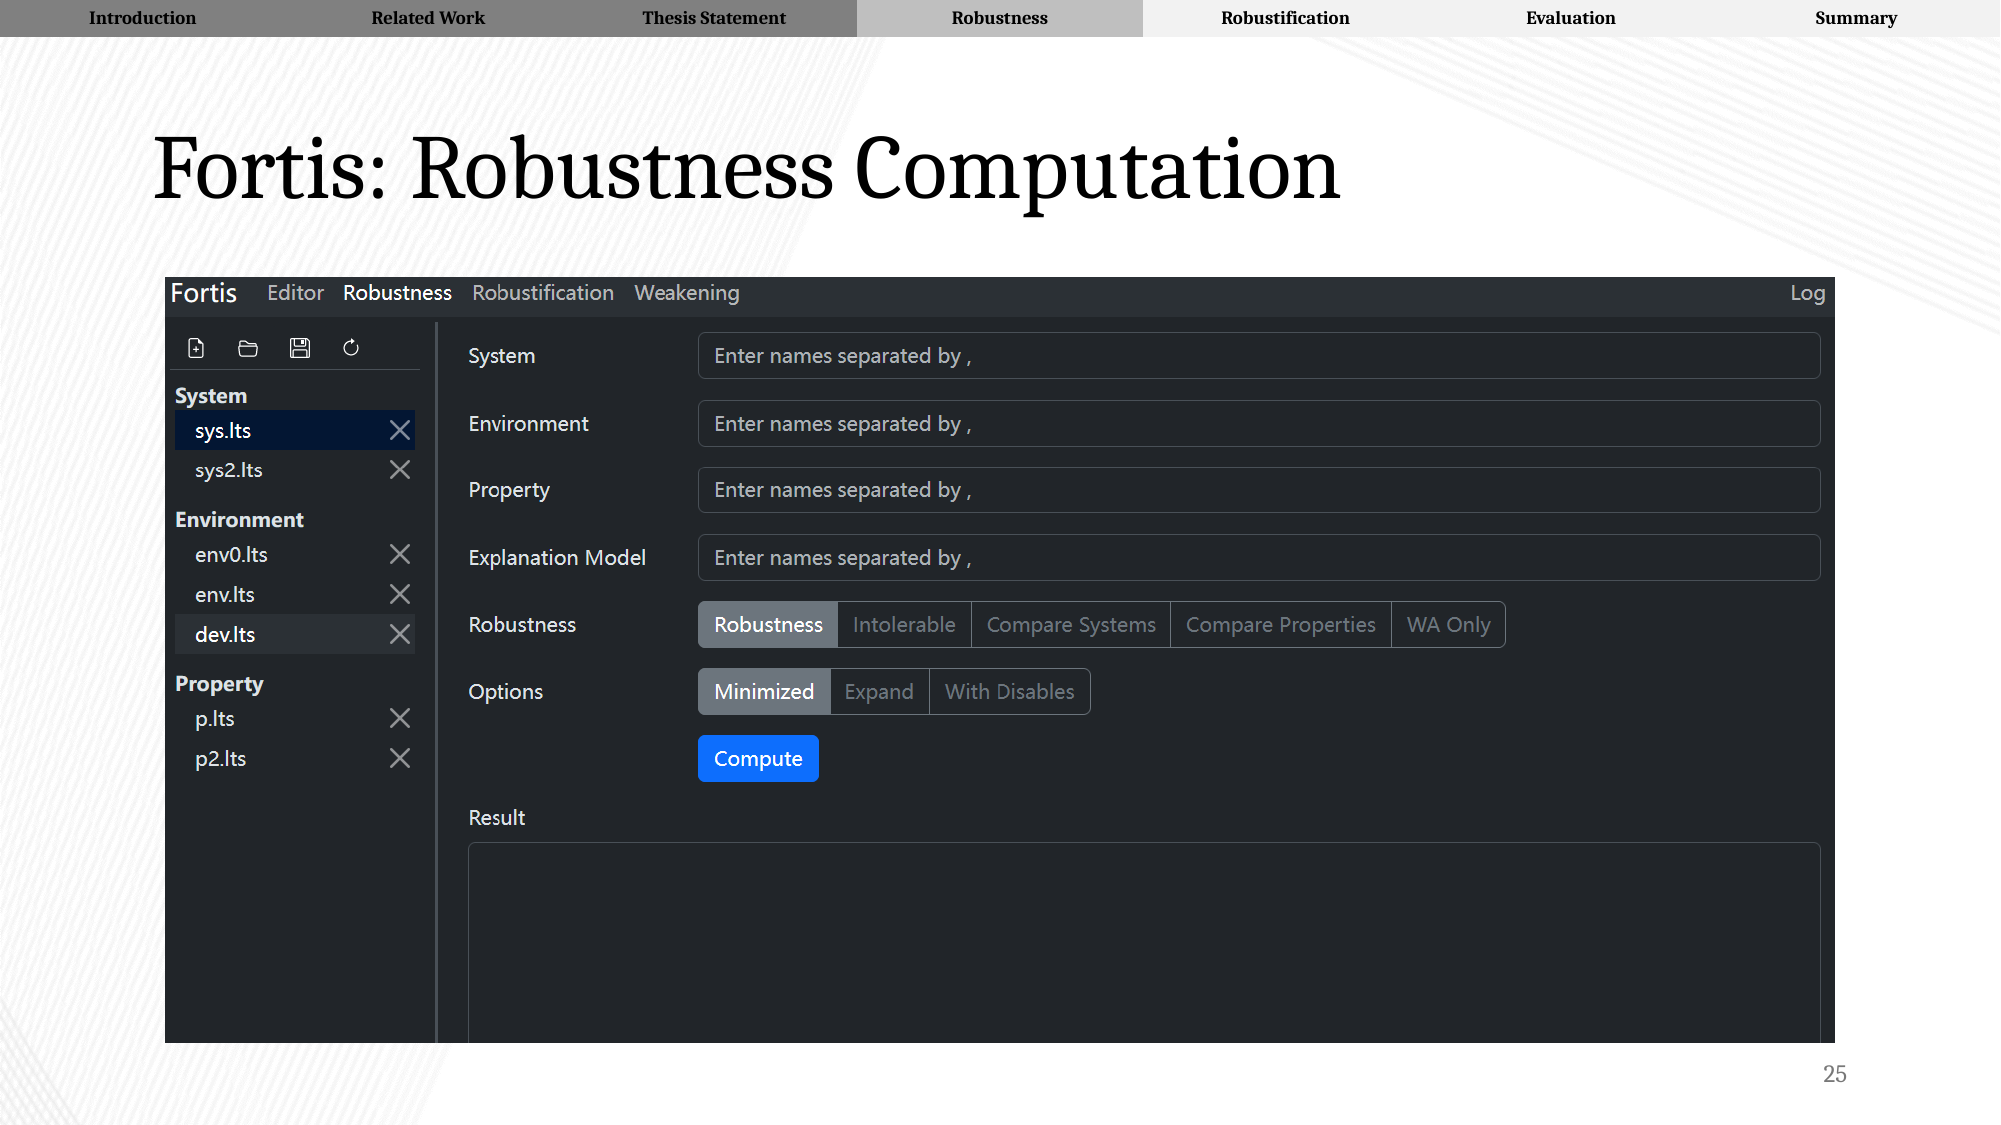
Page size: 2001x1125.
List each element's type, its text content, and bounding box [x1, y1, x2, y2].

table_header Summary [1714, 0, 2000, 37]
table_header Robustification [1143, 0, 1429, 37]
table_header Robustness [857, 0, 1143, 37]
title Fortis: Robustness Computation [137, 59, 1863, 278]
table_header Related Work [286, 0, 571, 37]
picture [0, 0, 2001, 1125]
slide_number 25 [1412, 1042, 1863, 1103]
table_header Thesis Statement [571, 0, 857, 37]
table_header Evaluation [1429, 0, 1714, 37]
table_header Introduction [0, 0, 286, 37]
